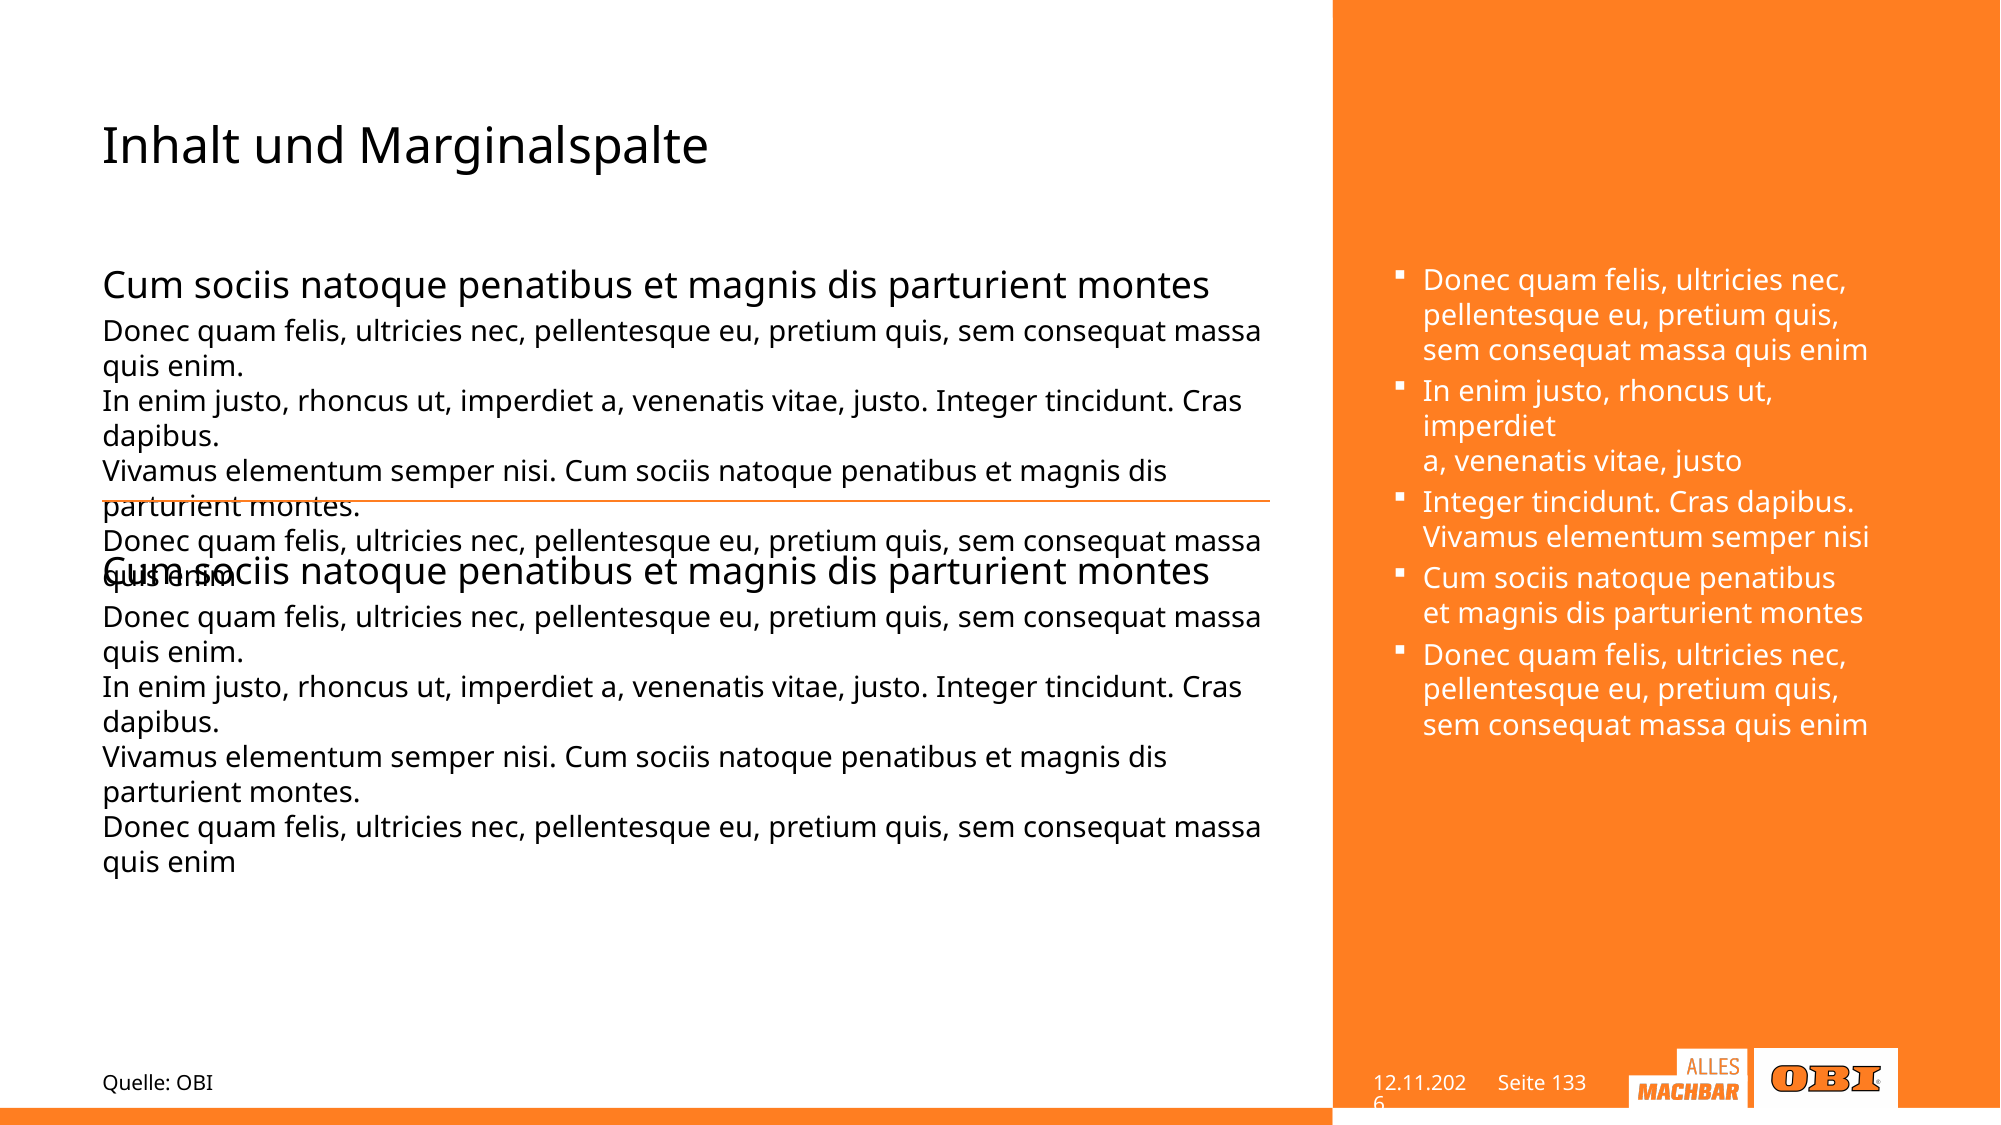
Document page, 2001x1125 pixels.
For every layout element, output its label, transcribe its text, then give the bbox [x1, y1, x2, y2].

list Donec quam felis, ultricies nec, pellentesque eu, pretium quis, sem consequat massa quis enim In enim justo, rhoncus ut, imperdiet a, venenatis vitae, justo Integer tincidunt. Cras dapibus. Vivamus elementum semper nisi Cum sociis natoque penatibus et magnis dis parturient montes Donec quam felis, ultricies nec, pellentesque eu, pretium quis, sem consequat massa quis enim [1393, 261, 1880, 1035]
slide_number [1373, 1071, 1475, 1097]
text_box Cum sociis natoque penatibus et magnis dis parturient montes Donec quam felis, ultricies nec, pellentesque eu, pretium quis, sem consequat massa quis enim. In enim justo, rhoncus ut, imperdiet a, venenatis vitae, justo. Integer tincidunt. Cras dapibus. Vivamus elementum semper nisi. Cum sociis natoque penatibus et magnis dis parturient montes. Donec quam felis, ultricies nec, pellentesque eu, pretium quis, sem consequat massa quis enim [102, 501, 1271, 546]
slide_number Seite 133 [1497, 1071, 1588, 1097]
text_box Cum sociis natoque penatibus et magnis dis parturient montes Donec quam felis, ultricies nec, pellentesque eu, pretium quis, sem consequat massa quis enim. In enim justo, rhoncus ut, imperdiet a, venenatis vitae, justo. Integer tincidunt. Cras dapibus. Vivamus elementum semper nisi. Cum sociis natoque penatibus et magnis dis parturient montes. Donec quam felis, ultricies nec, pellentesque eu, pretium quis, sem consequat massa quis enim [102, 261, 1271, 500]
title Inhalt und Marginalspalte [102, 112, 1271, 174]
text_box Cum sociis natoque penatibus et magnis dis parturient montes Donec quam felis, ultricies nec, pellentesque eu, pretium quis, sem consequat massa quis enim. In enim justo, rhoncus ut, imperdiet a, venenatis vitae, justo. Integer tincidunt. Cras dapibus. Vivamus elementum semper nisi. Cum sociis natoque penatibus et magnis dis parturient montes. Donec quam felis, ultricies nec, pellentesque eu, pretium quis, sem consequat massa quis enim [102, 546, 1271, 878]
picture [1638, 1058, 1739, 1100]
footer Quelle: OBI [102, 1071, 1271, 1097]
picture [1754, 1048, 1898, 1107]
